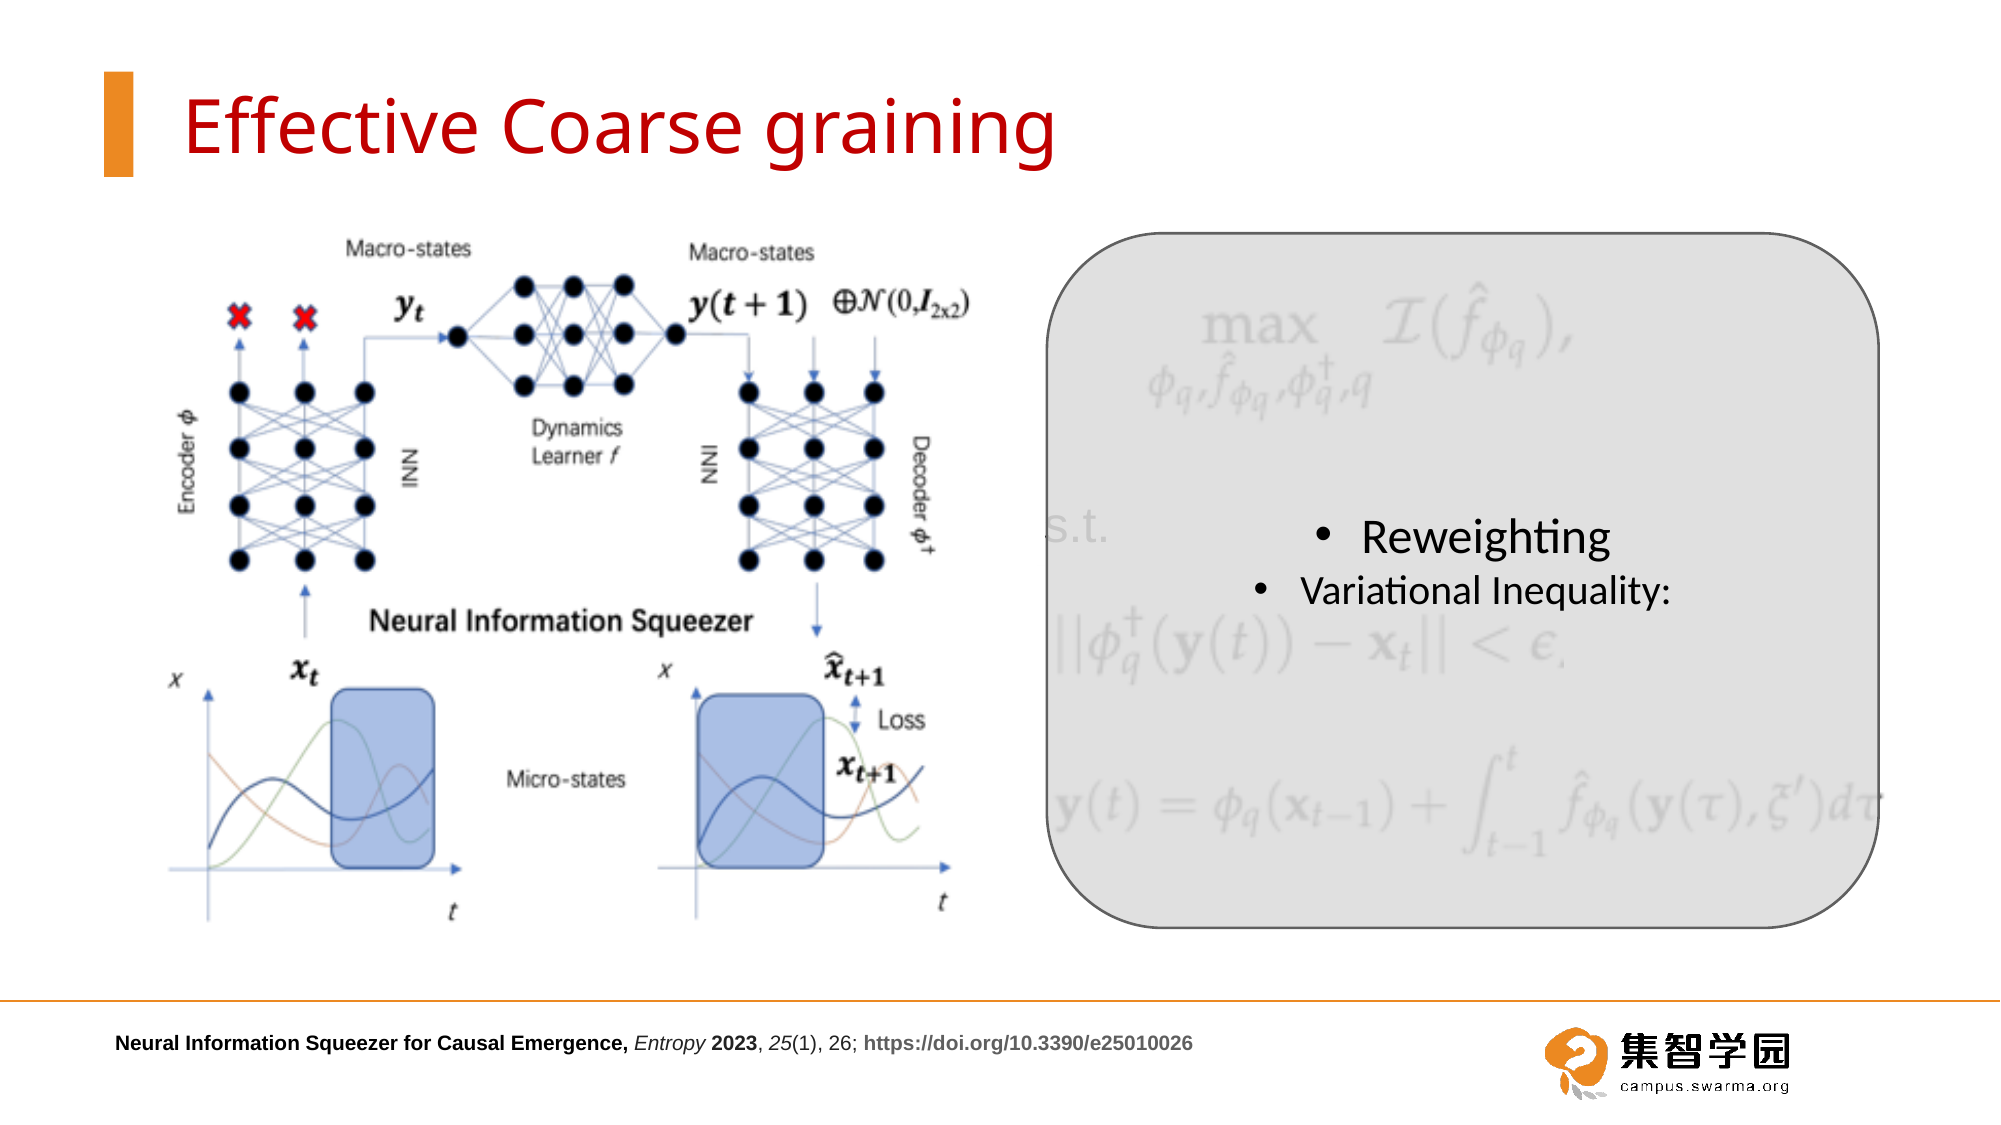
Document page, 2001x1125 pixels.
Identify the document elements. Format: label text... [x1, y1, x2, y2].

picture [1527, 963, 1811, 1125]
picture [21, 177, 1890, 968]
text_box Effective Coarse graining [168, 71, 1532, 177]
text_box [103, 70, 135, 174]
text_box Neural Information Squeezer for Causal Emergence, Entropy 2023, 25(1), 26; https://doi.org/10.3390/e25010026 [100, 1021, 1503, 1062]
picture [1085, 232, 1585, 443]
